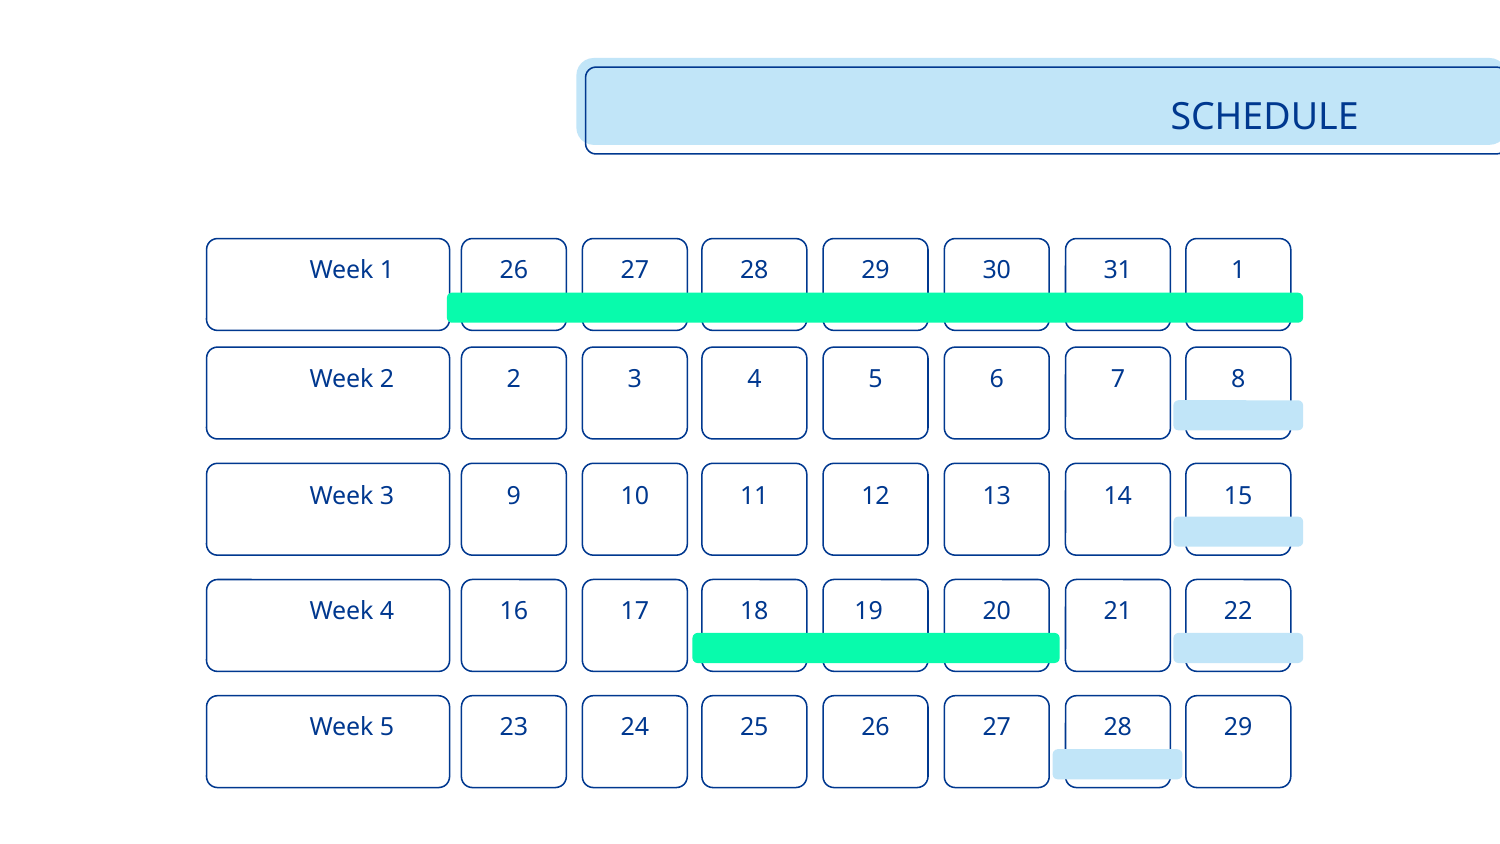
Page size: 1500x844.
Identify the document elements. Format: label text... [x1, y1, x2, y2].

text_box [1296, 632, 1304, 664]
text_box [1296, 400, 1304, 431]
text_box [461, 238, 1292, 788]
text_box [206, 238, 450, 788]
text_box [1296, 516, 1304, 547]
title SCHEDULE [849, 75, 1374, 154]
text_box [1296, 292, 1304, 323]
